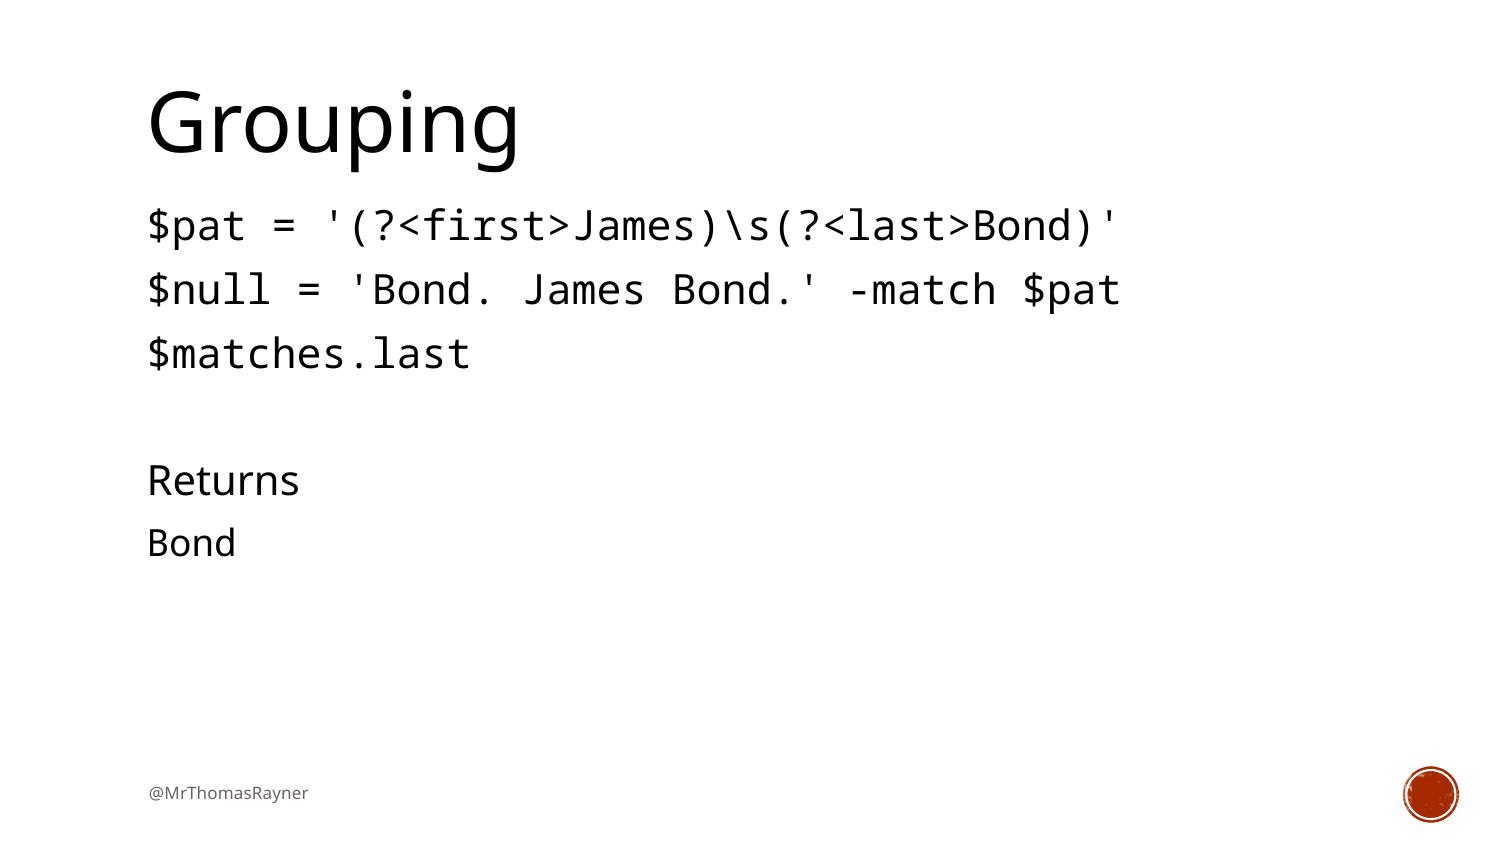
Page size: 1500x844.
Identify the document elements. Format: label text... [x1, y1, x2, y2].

title Grouping [131, 59, 1370, 192]
list $pat = '(?<first>James)\s(?<last>Bond)' $null = 'Bond. James Bond.' -match $pat $matches.last Returns Bond [131, 196, 1370, 760]
footer @MrThomasRayner [133, 771, 913, 817]
